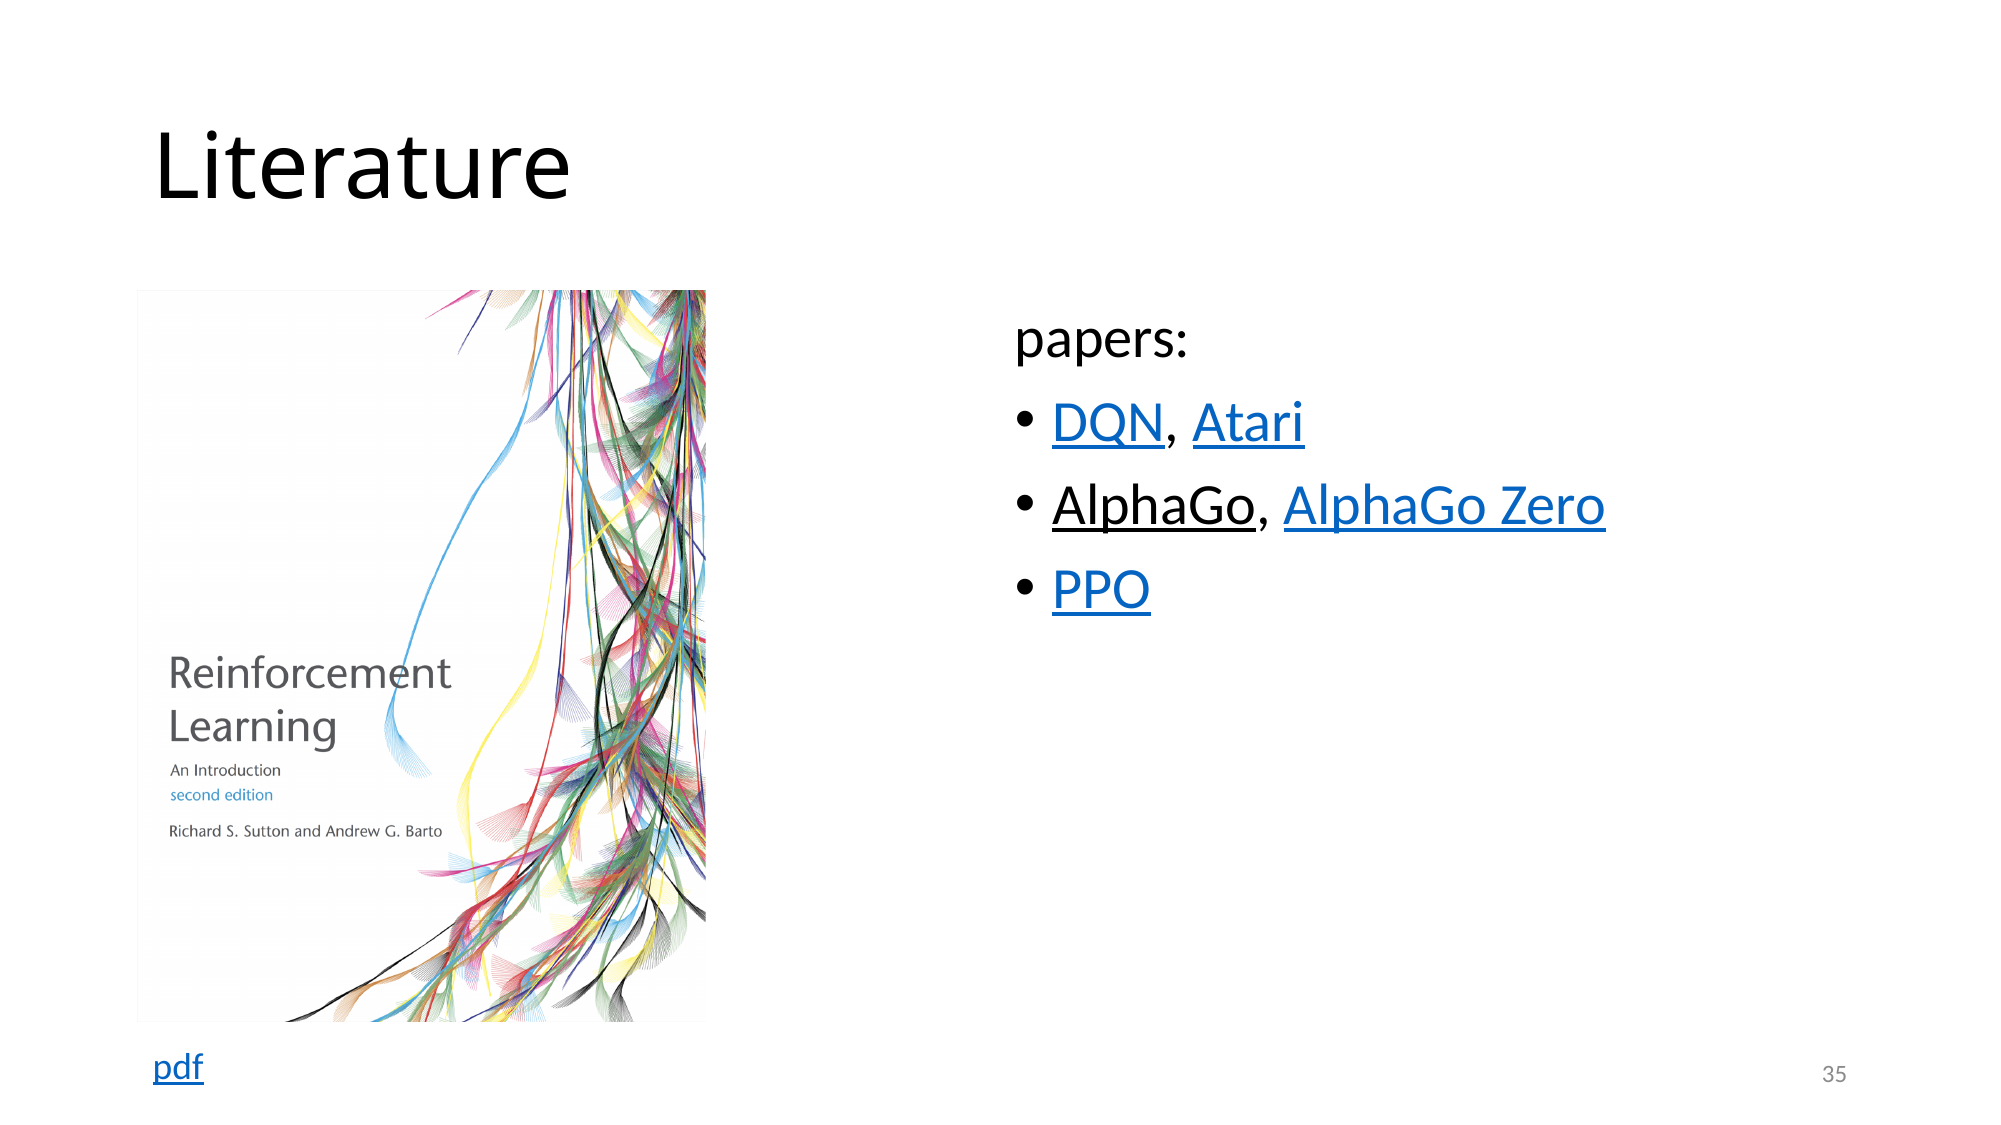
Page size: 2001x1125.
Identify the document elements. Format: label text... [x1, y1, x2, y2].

title Literature [137, 59, 1863, 278]
text_box pdf [137, 1034, 219, 1095]
slide_number 35 [1412, 1042, 1863, 1103]
list papers: DQN, Atari AlphaGo, AlphaGo Zero PPO [999, 299, 1863, 1014]
picture [137, 290, 706, 1022]
